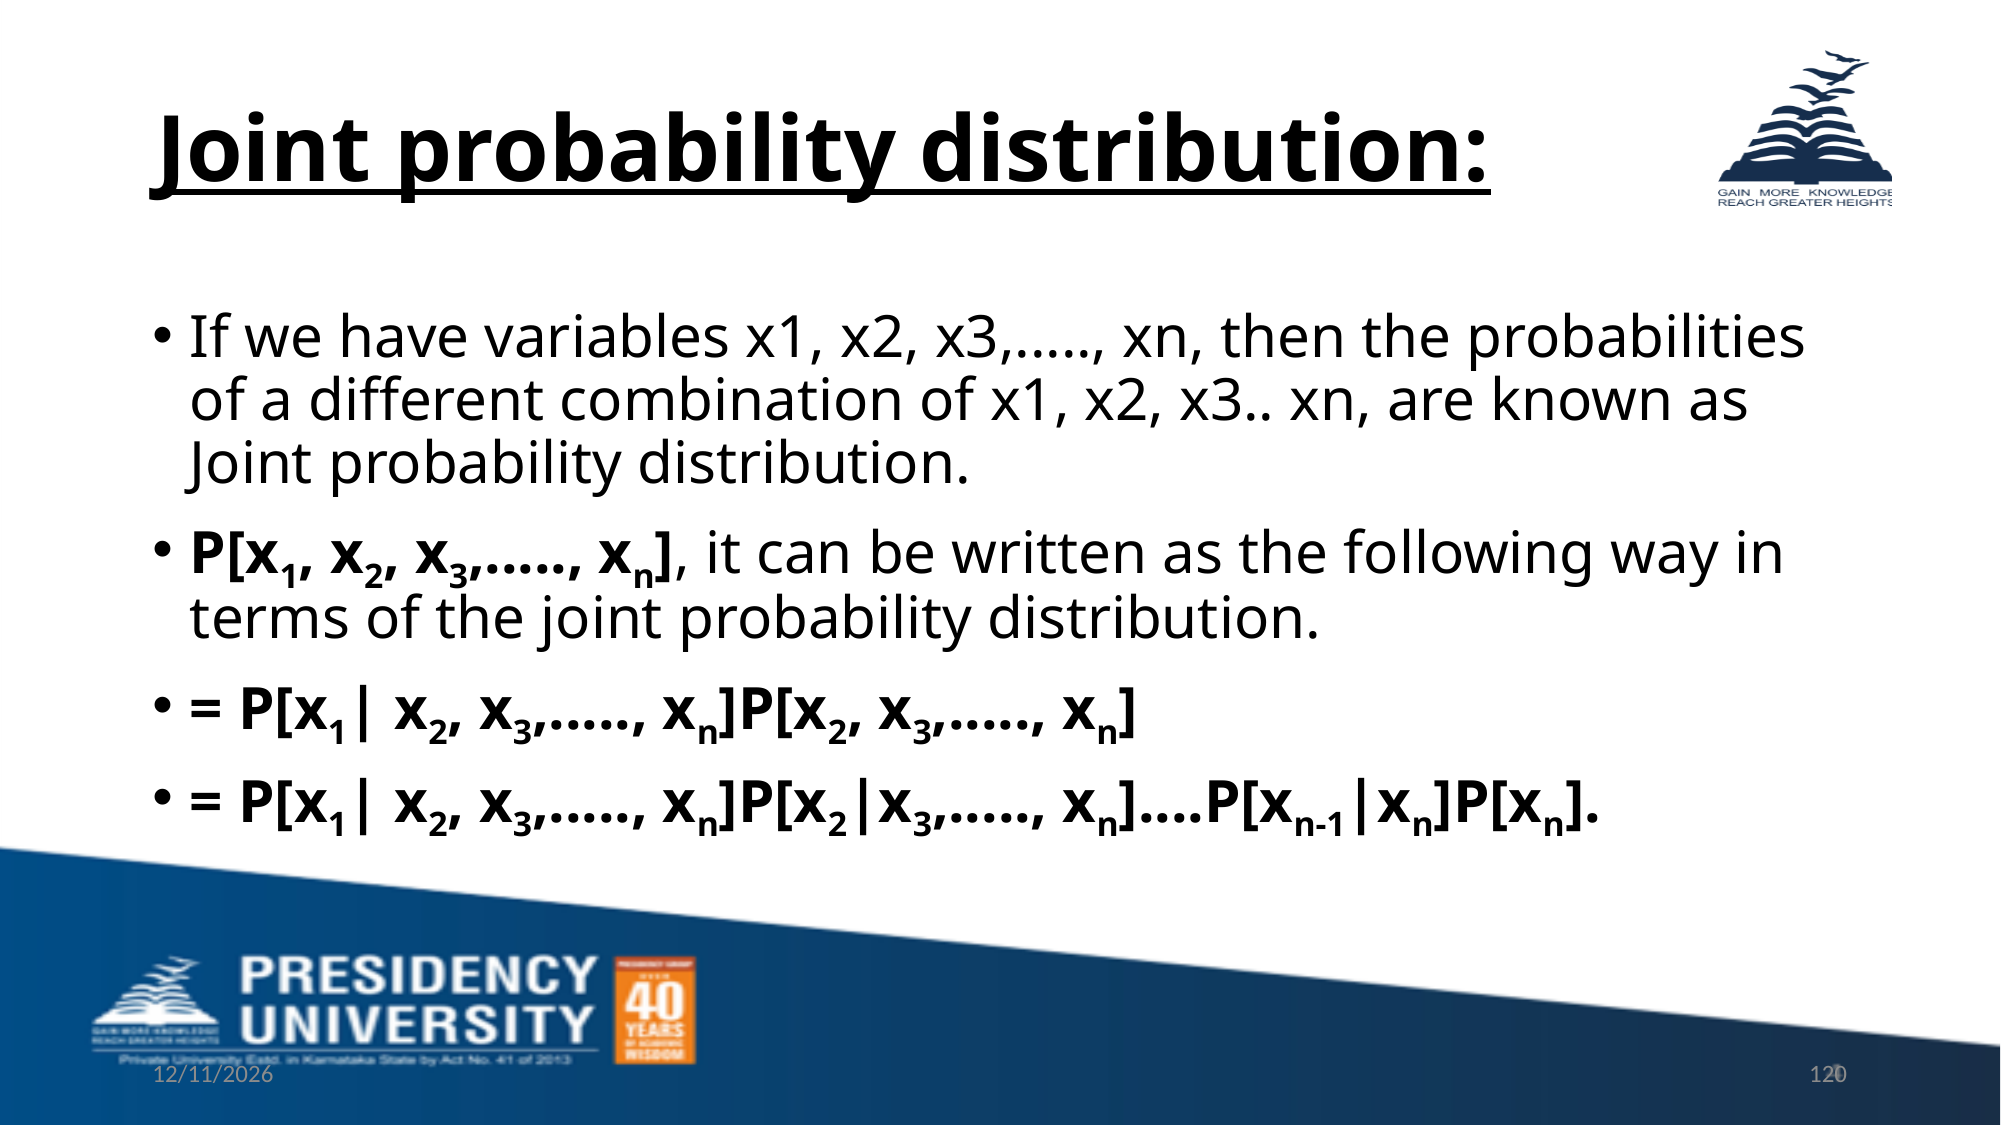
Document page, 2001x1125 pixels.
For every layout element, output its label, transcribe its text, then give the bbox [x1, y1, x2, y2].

list If we have variables x1, x2, x3,....., xn, then the probabilities of a different combination of x1, x2, x3.. xn, are known as Joint probability distribution. P[x1, x2, x3,....., xn], it can be written as the following way in terms of the joint probability distribution. = P[x1| x2, x3,....., xn]P[x2, x3,....., xn] = P[x1| x2, x3,....., xn]P[x2|x3,....., xn]....P[xn-1|xn]P[xn]. [137, 299, 1863, 1014]
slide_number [137, 1042, 588, 1103]
title Joint probability distribution: [141, 98, 1867, 316]
picture [0, 0, 2001, 1125]
slide_number 120 [1412, 1042, 1863, 1103]
